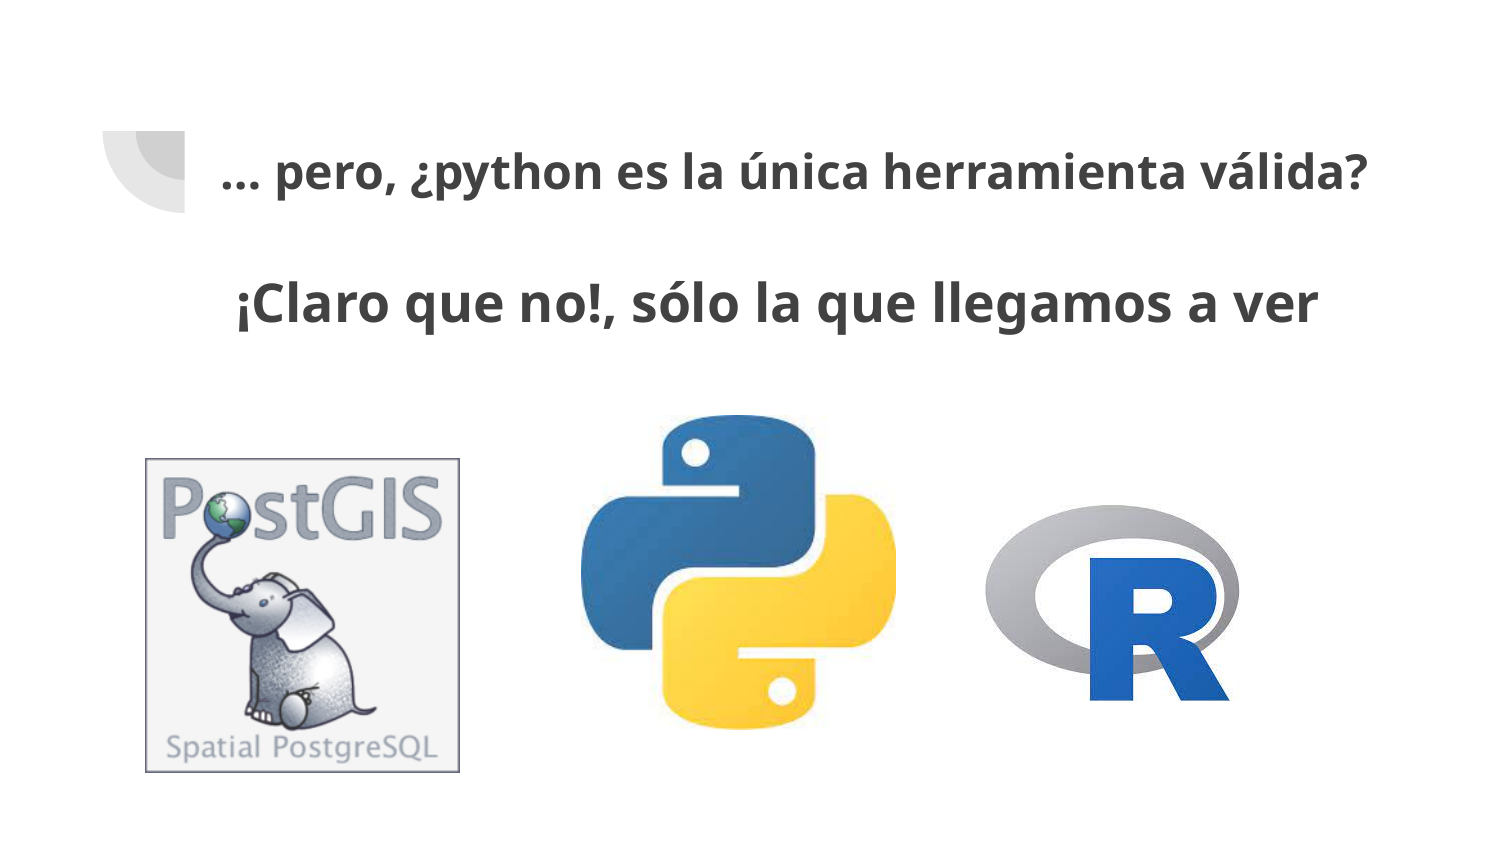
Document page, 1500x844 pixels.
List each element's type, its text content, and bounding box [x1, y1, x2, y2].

title … pero, ¿python es la única herramienta válida? [205, 126, 1490, 225]
picture [581, 415, 896, 730]
picture [145, 457, 461, 773]
picture [985, 503, 1240, 702]
title ¡Claro que no!, sólo la que llegamos a ver [221, 254, 1354, 352]
